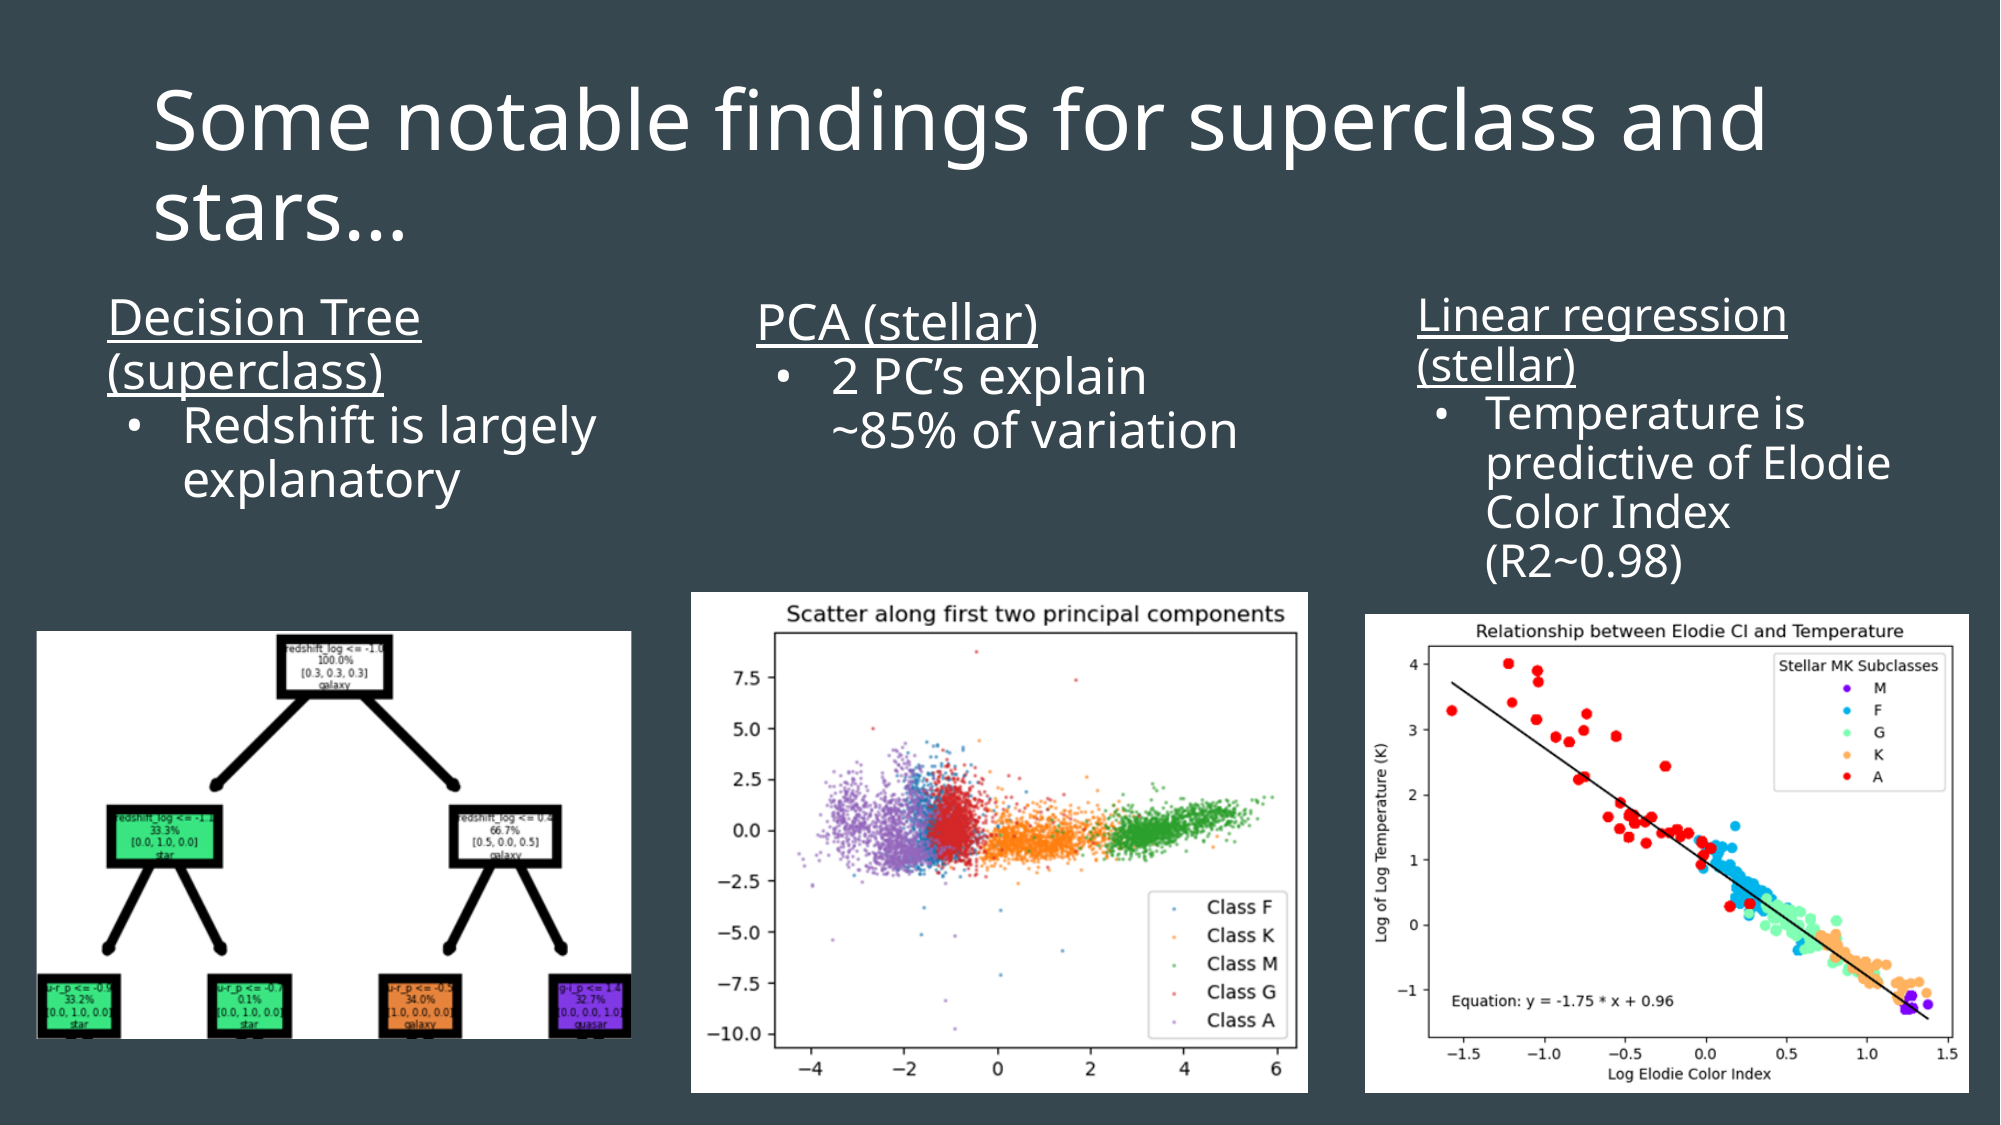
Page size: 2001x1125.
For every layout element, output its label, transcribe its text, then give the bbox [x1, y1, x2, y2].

list PCA (stellar) 2 PC’s explain ~85% of variation [741, 289, 1257, 591]
list Decision Tree (superclass) Redshift is largely explanatory [92, 285, 622, 598]
picture [1365, 614, 1969, 1093]
list Linear regression (stellar) Temperature is predictive of Elodie Color Index (R2~0.98) [1401, 285, 1954, 598]
title Some notable findings for superclass and stars… [137, 59, 1863, 278]
picture [36, 631, 632, 1040]
picture [691, 592, 1308, 1093]
